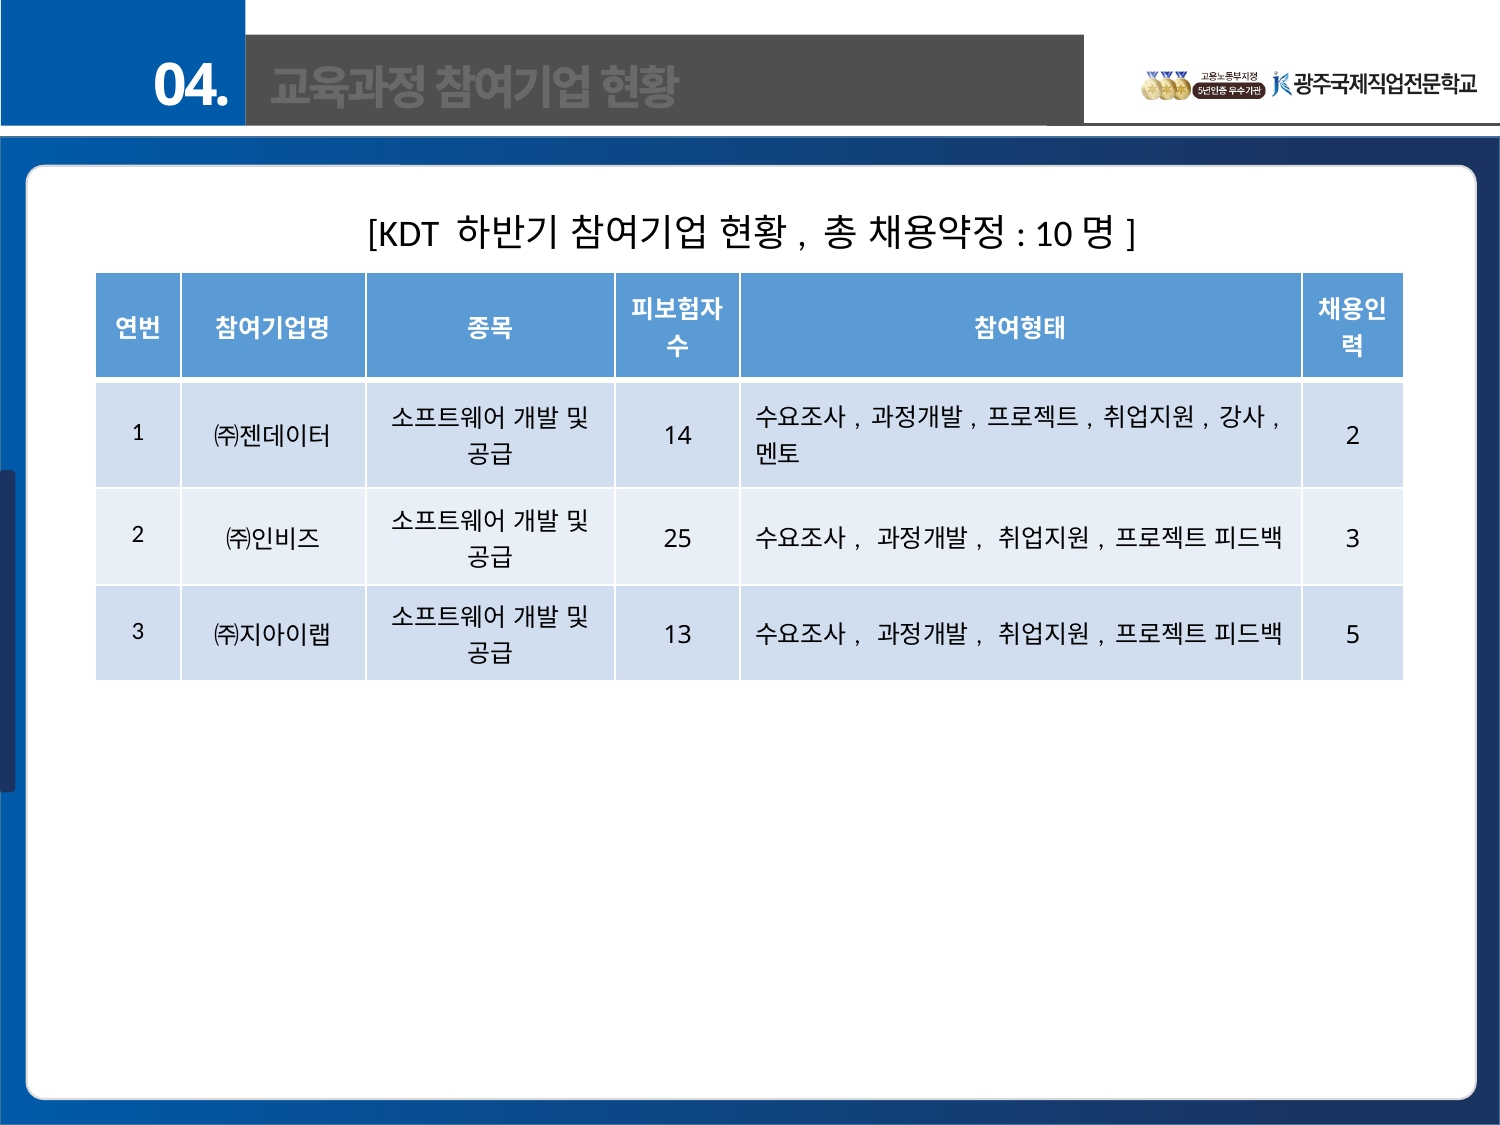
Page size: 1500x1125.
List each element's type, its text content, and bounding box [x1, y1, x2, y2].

text_box 교육과정 참여기업 현황 [254, 50, 1028, 121]
text_box [247, 34, 1085, 127]
text_box 04. [138, 39, 246, 125]
text_box [0, 0, 247, 127]
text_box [0, 137, 1500, 1125]
picture [1139, 62, 1483, 106]
